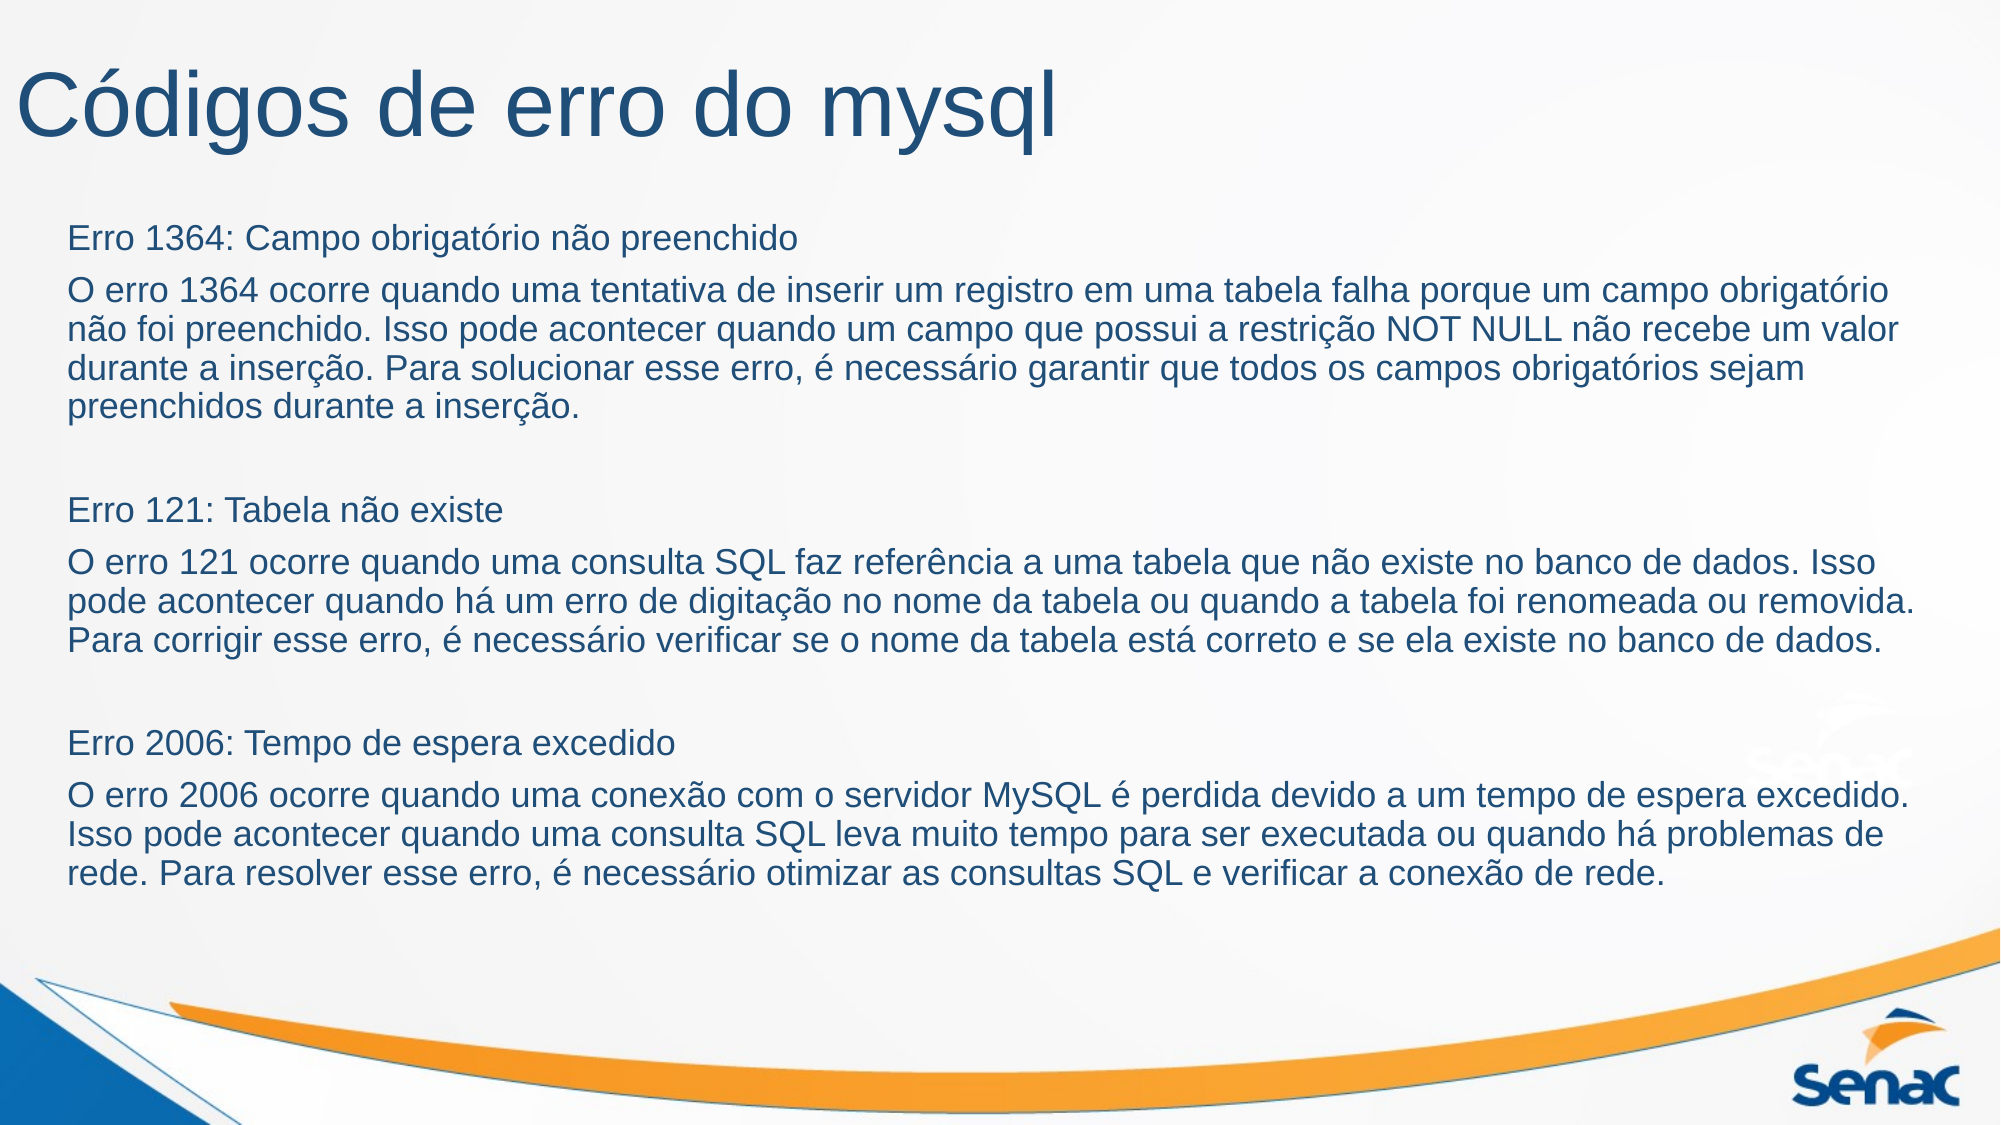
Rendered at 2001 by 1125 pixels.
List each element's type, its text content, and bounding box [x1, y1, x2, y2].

picture [0, 0, 2001, 1125]
title Códigos de erro do mysql [0, 36, 1973, 178]
list Erro 1364: Campo obrigatório não preenchido O erro 1364 ocorre quando uma tentativa de inserir um registro em uma tabela falha porque um campo obrigatório não foi preenchido. Isso pode acontecer quando um campo que possui a restrição NOT NULL não recebe um valor durante a inserção. Para solucionar esse erro, é necessário garantir que todos os campos obrigatórios sejam preenchidos durante a inserção. Erro 121: Tabela não existe O erro 121 ocorre quando uma consulta SQL faz referência a uma tabela que não existe no banco de dados. Isso pode acontecer quando há um erro de digitação no nome da tabela ou quando a tabela foi renomeada ou removida. Para corrigir esse erro, é necessário verificar se o nome da tabela está correto e se ela existe no banco de dados. Erro 2006: Tempo de espera excedido O erro 2006 ocorre quando uma conexão com o servidor MySQL é perdida devido a um tempo de espera excedido. Isso pode acontecer quando uma consulta SQL leva muito tempo para ser executada ou quando há problemas de rede. Para resolver esse erro, é necessário otimizar as consultas SQL e verificar a conexão de rede. [52, 211, 1973, 926]
